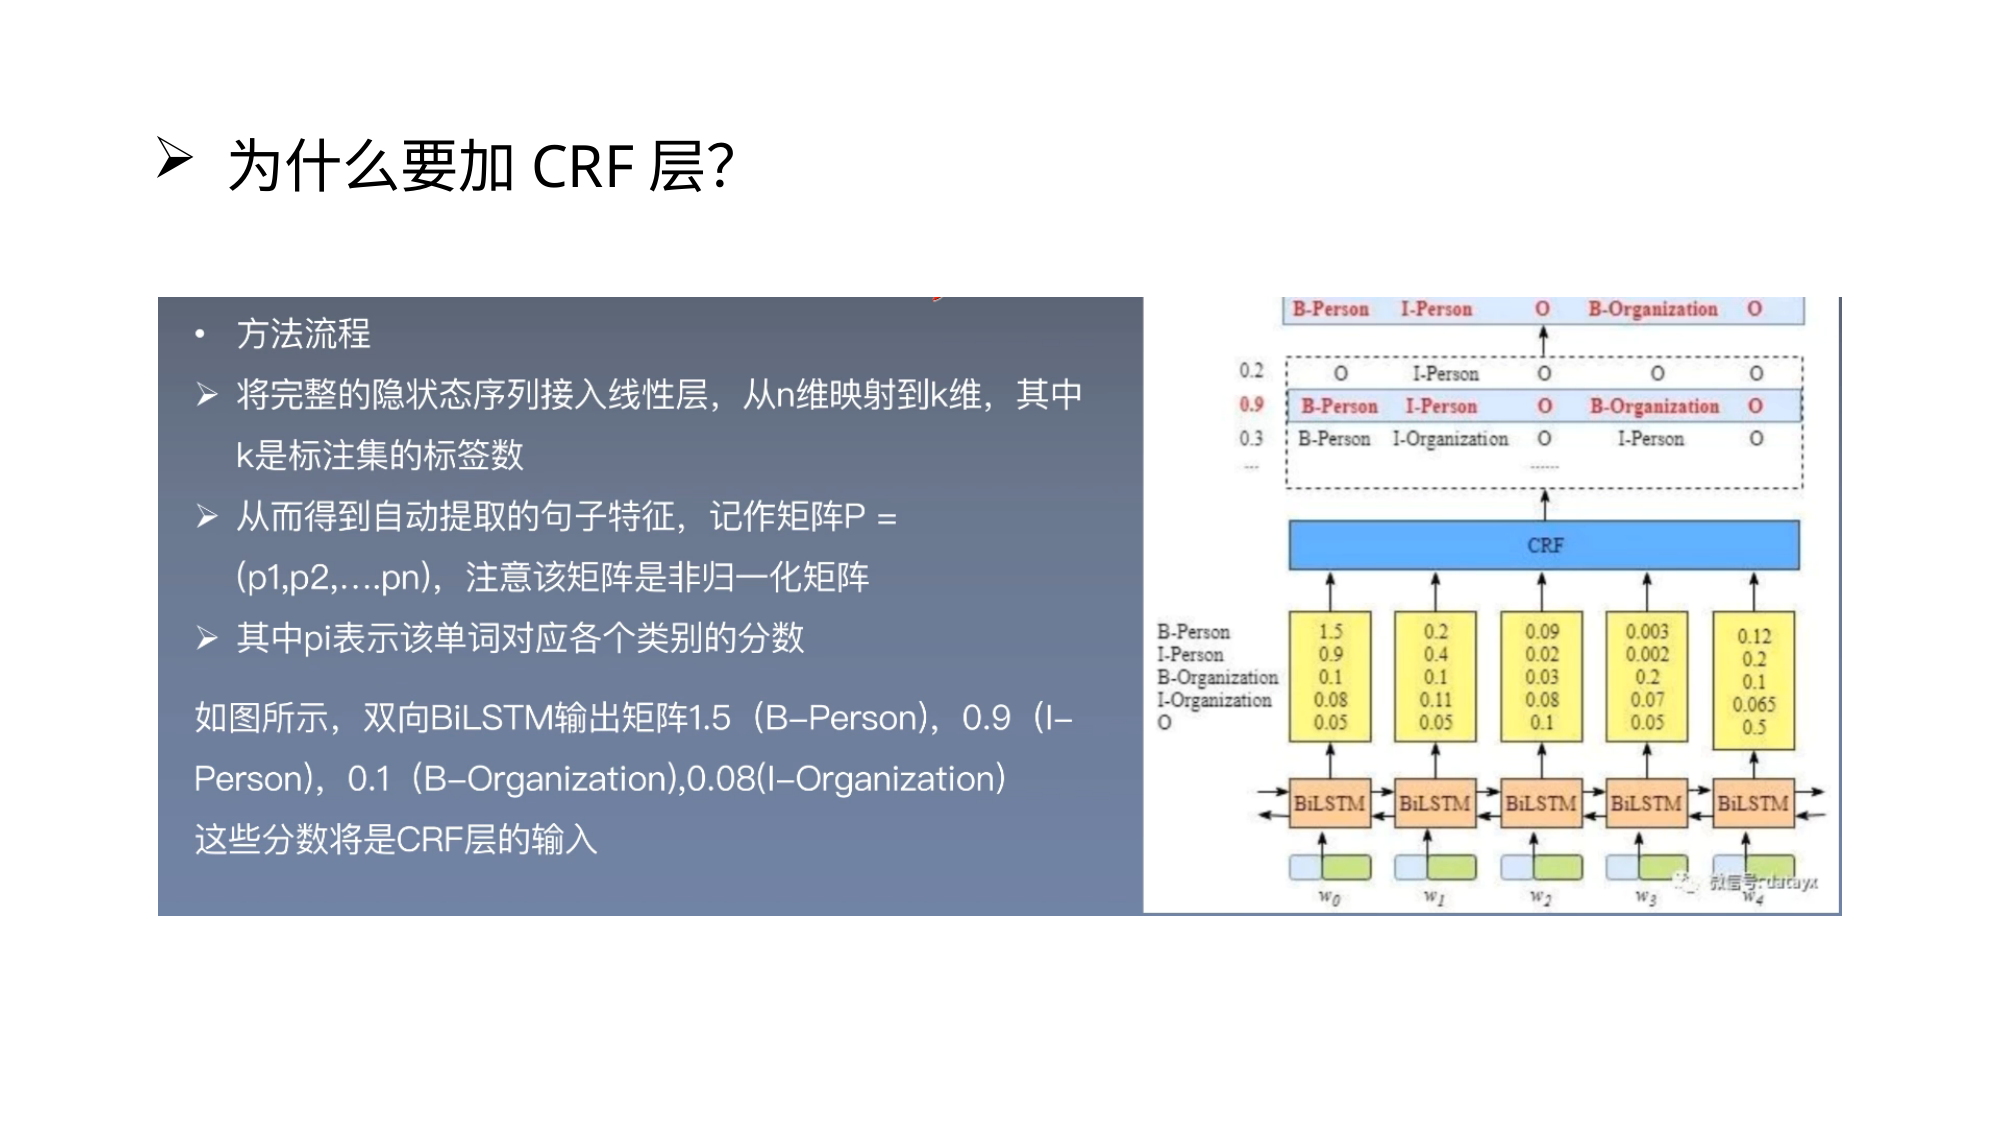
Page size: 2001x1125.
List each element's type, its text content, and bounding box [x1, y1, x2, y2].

picture [158, 297, 1842, 916]
text_box 为什么要加CRF层？ [137, 121, 730, 207]
